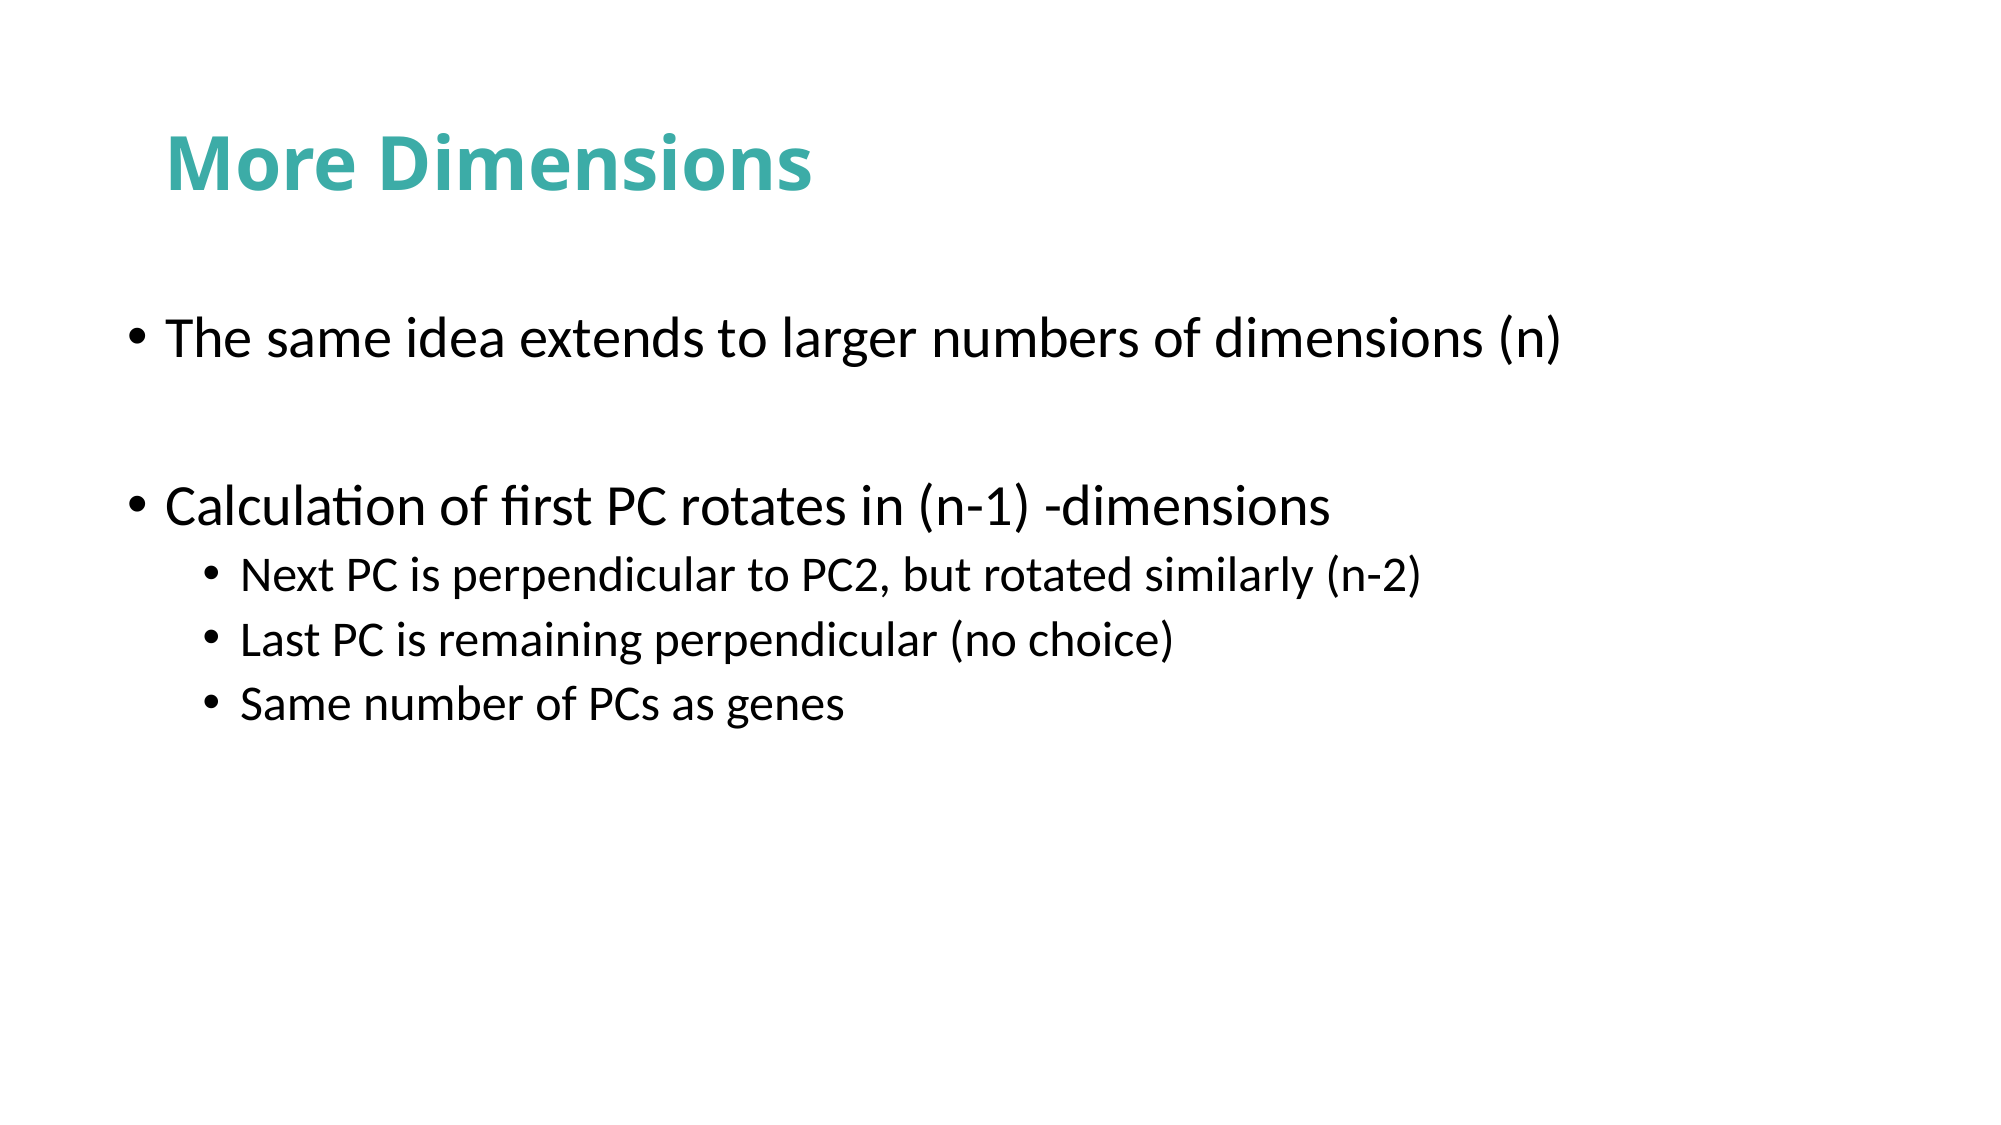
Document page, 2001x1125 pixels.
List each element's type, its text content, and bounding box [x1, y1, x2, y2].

list The same idea extends to larger numbers of dimensions (n) Calculation of first PC rotates in (n-1) -dimensions Next PC is perpendicular to PC2, but rotated similarly (n-2) Last PC is remaining perpendicular (no choice) Same number of PCs as genes [112, 299, 1913, 1043]
title More Dimensions [162, 64, 1163, 255]
